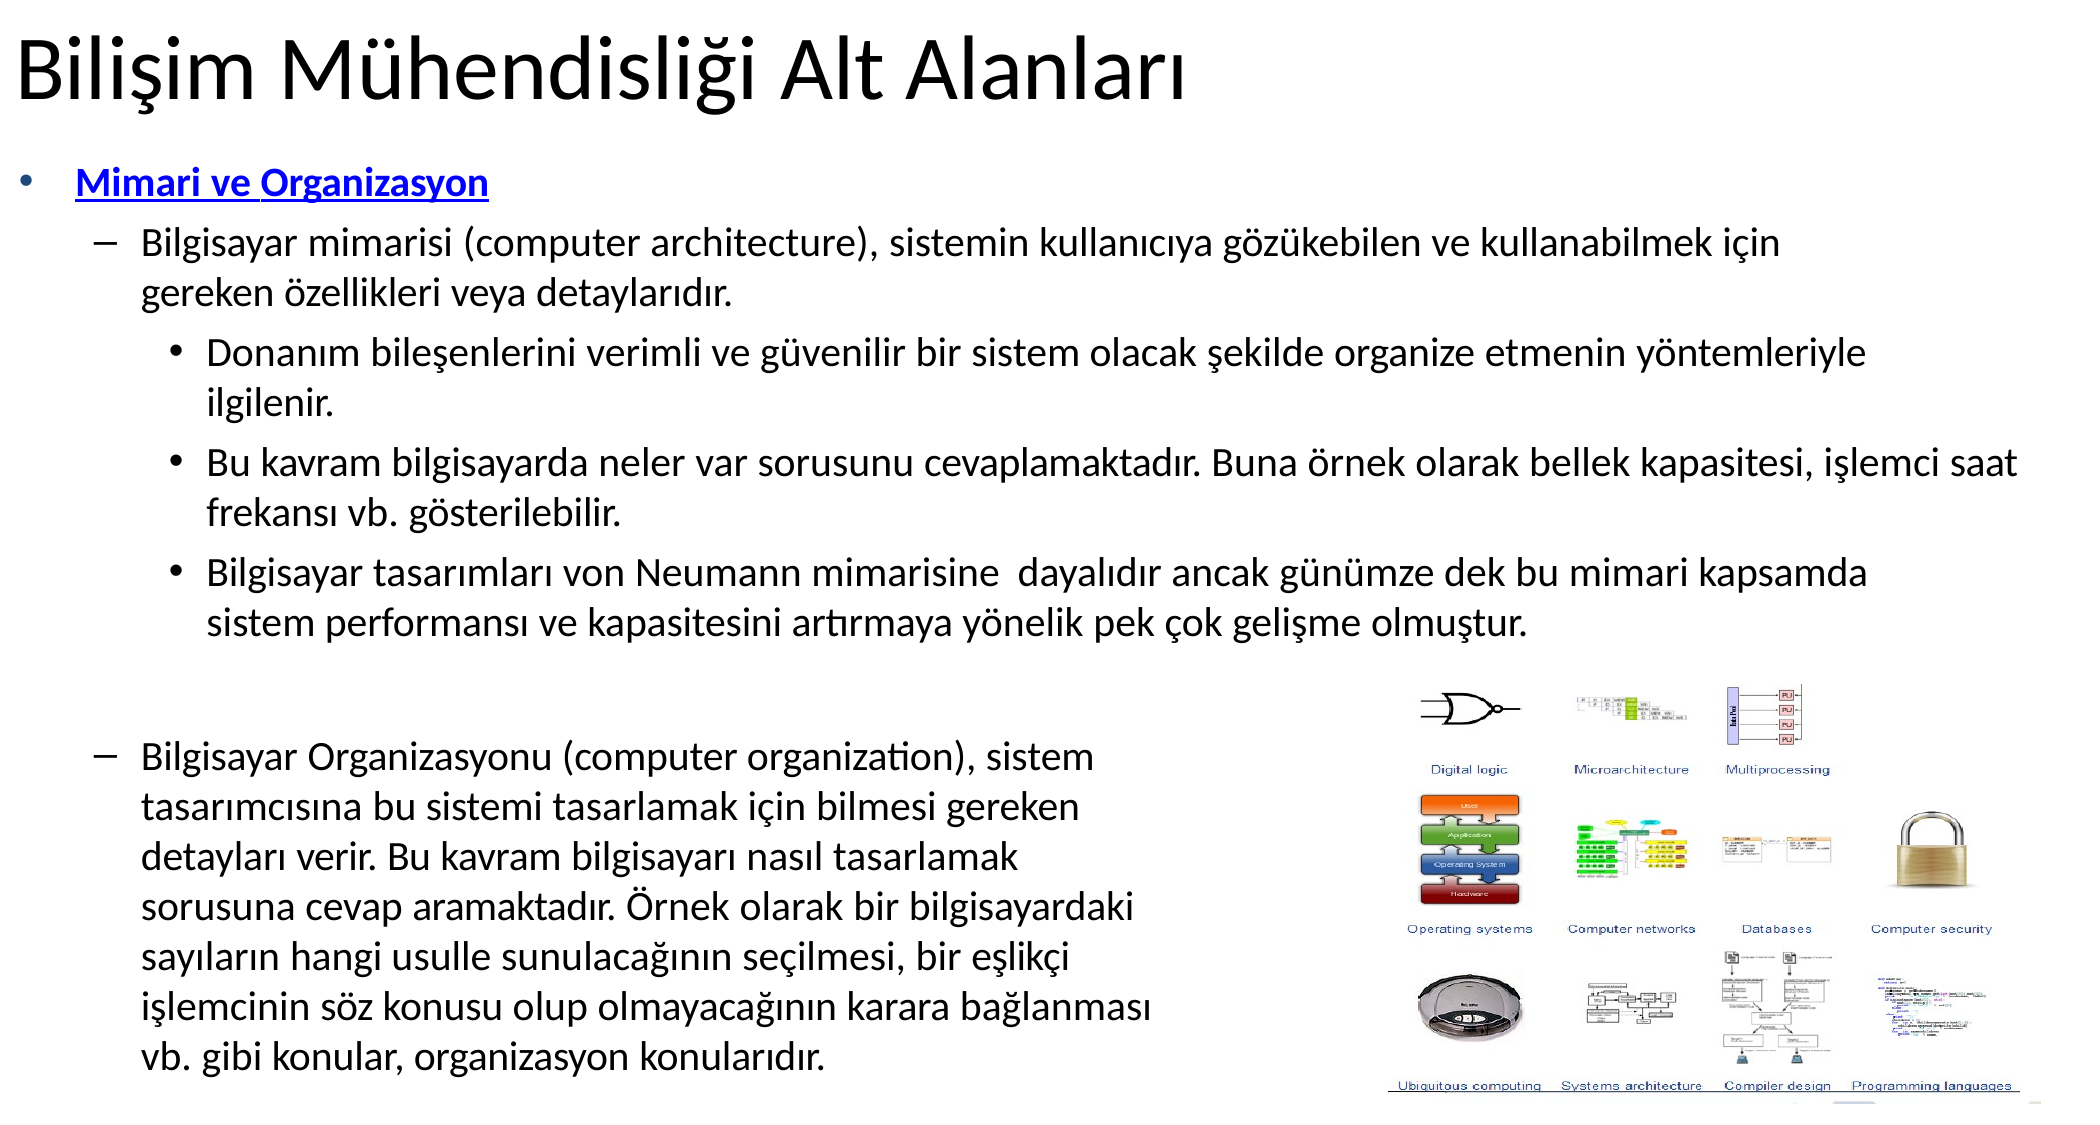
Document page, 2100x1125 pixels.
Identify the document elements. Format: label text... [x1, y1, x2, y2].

title Bilişim Mühendisliği Alt Alanları [12, 5, 1300, 196]
text_box Mimari ve Organizasyon Bilgisayar mimarisi (computer architecture), sistemin kullanıcıya gözükebilen ve kullanabilmek için gereken özellikleri veya detaylarıdır. Donanım bileşenlerini verimli ve güvenilir bir sistem olacak şekilde organize etmenin yöntemleriyle ilgilenir. Bu kavram bilgisayarda neler var sorusunu cevaplamaktadır. Buna örnek olarak bellek kapasitesi, işlemci saat frekansı vb. gösterilebilir. Bilgisayar tasarımları von Neumann mimarisine dayalıdır ancak günümze dek bu mimari kapsamda sistem performansı ve kapasitesini artırmaya yönelik pek çok gelişme olmuştur. Bilgisayar Organizasyonu (computer organization), sistem tasarımcısına bu sistemi tasarlamak için bilmesi gereken detayları verir. Bu kavram bilgisayarı nasıl tasarlamak sorusuna cevap aramaktadır. Örnek olarak bir bilgisayardaki sayıların hangi usulle sunulacağının seçilmesi, bir eşlikçi işlemcinin söz konusu olup olmayacağının karara bağlanması vb. gibi konular, organizasyon konularıdır. [16, 142, 2038, 1079]
picture [1388, 684, 2041, 1105]
